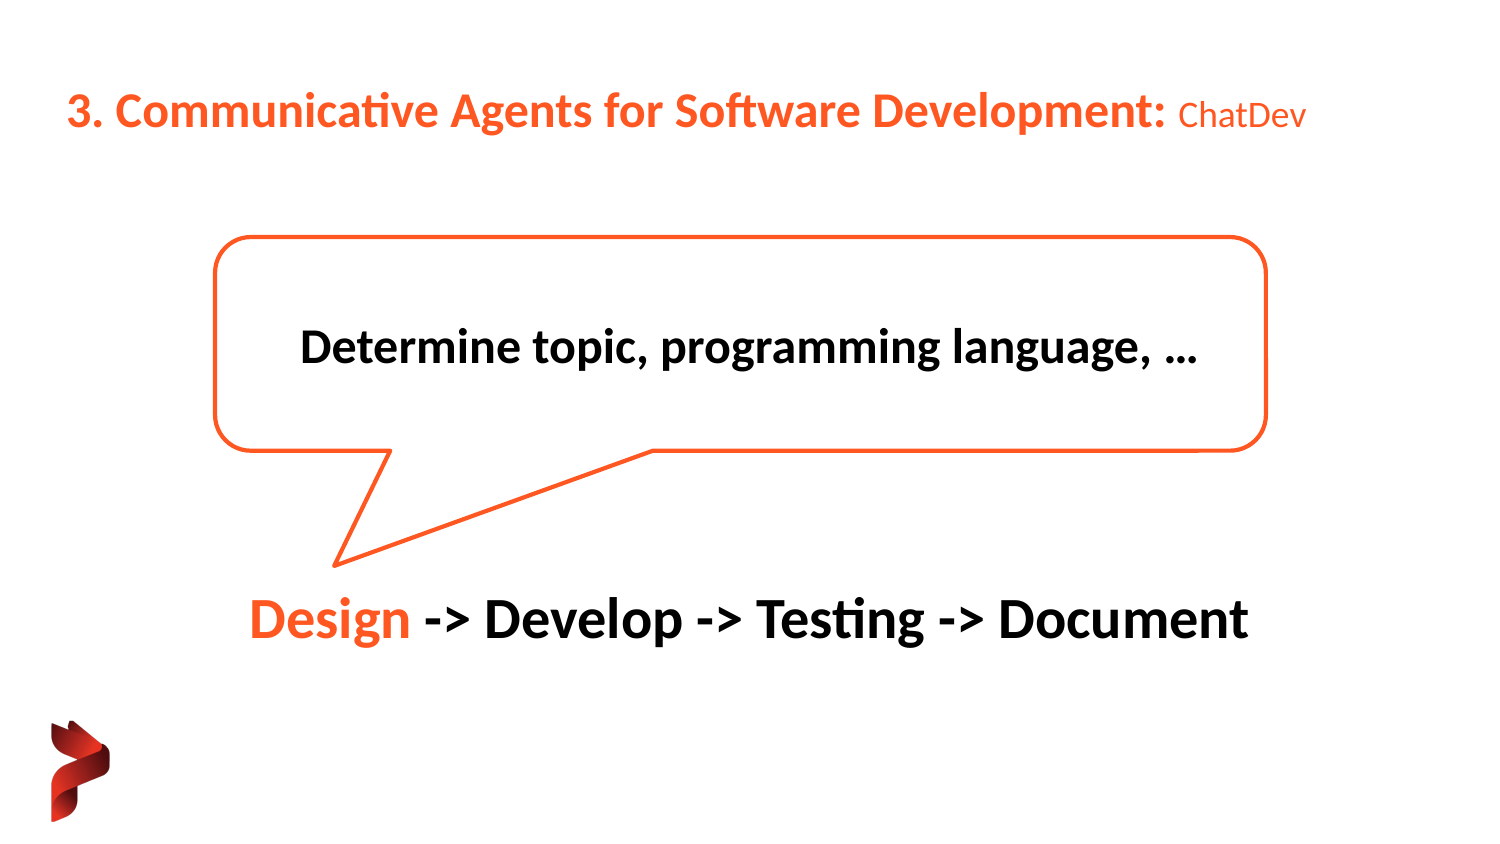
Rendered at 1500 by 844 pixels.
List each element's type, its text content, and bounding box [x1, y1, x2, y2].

picture [50, 718, 110, 823]
text_box [212, 234, 1269, 568]
title 3. Communicative Agents for Software Development: ChatDev [51, 62, 1449, 157]
text_box Determine topic, programming language, … [285, 306, 1215, 381]
text_box Design -> Develop -> Testing -> Document [234, 572, 1266, 657]
